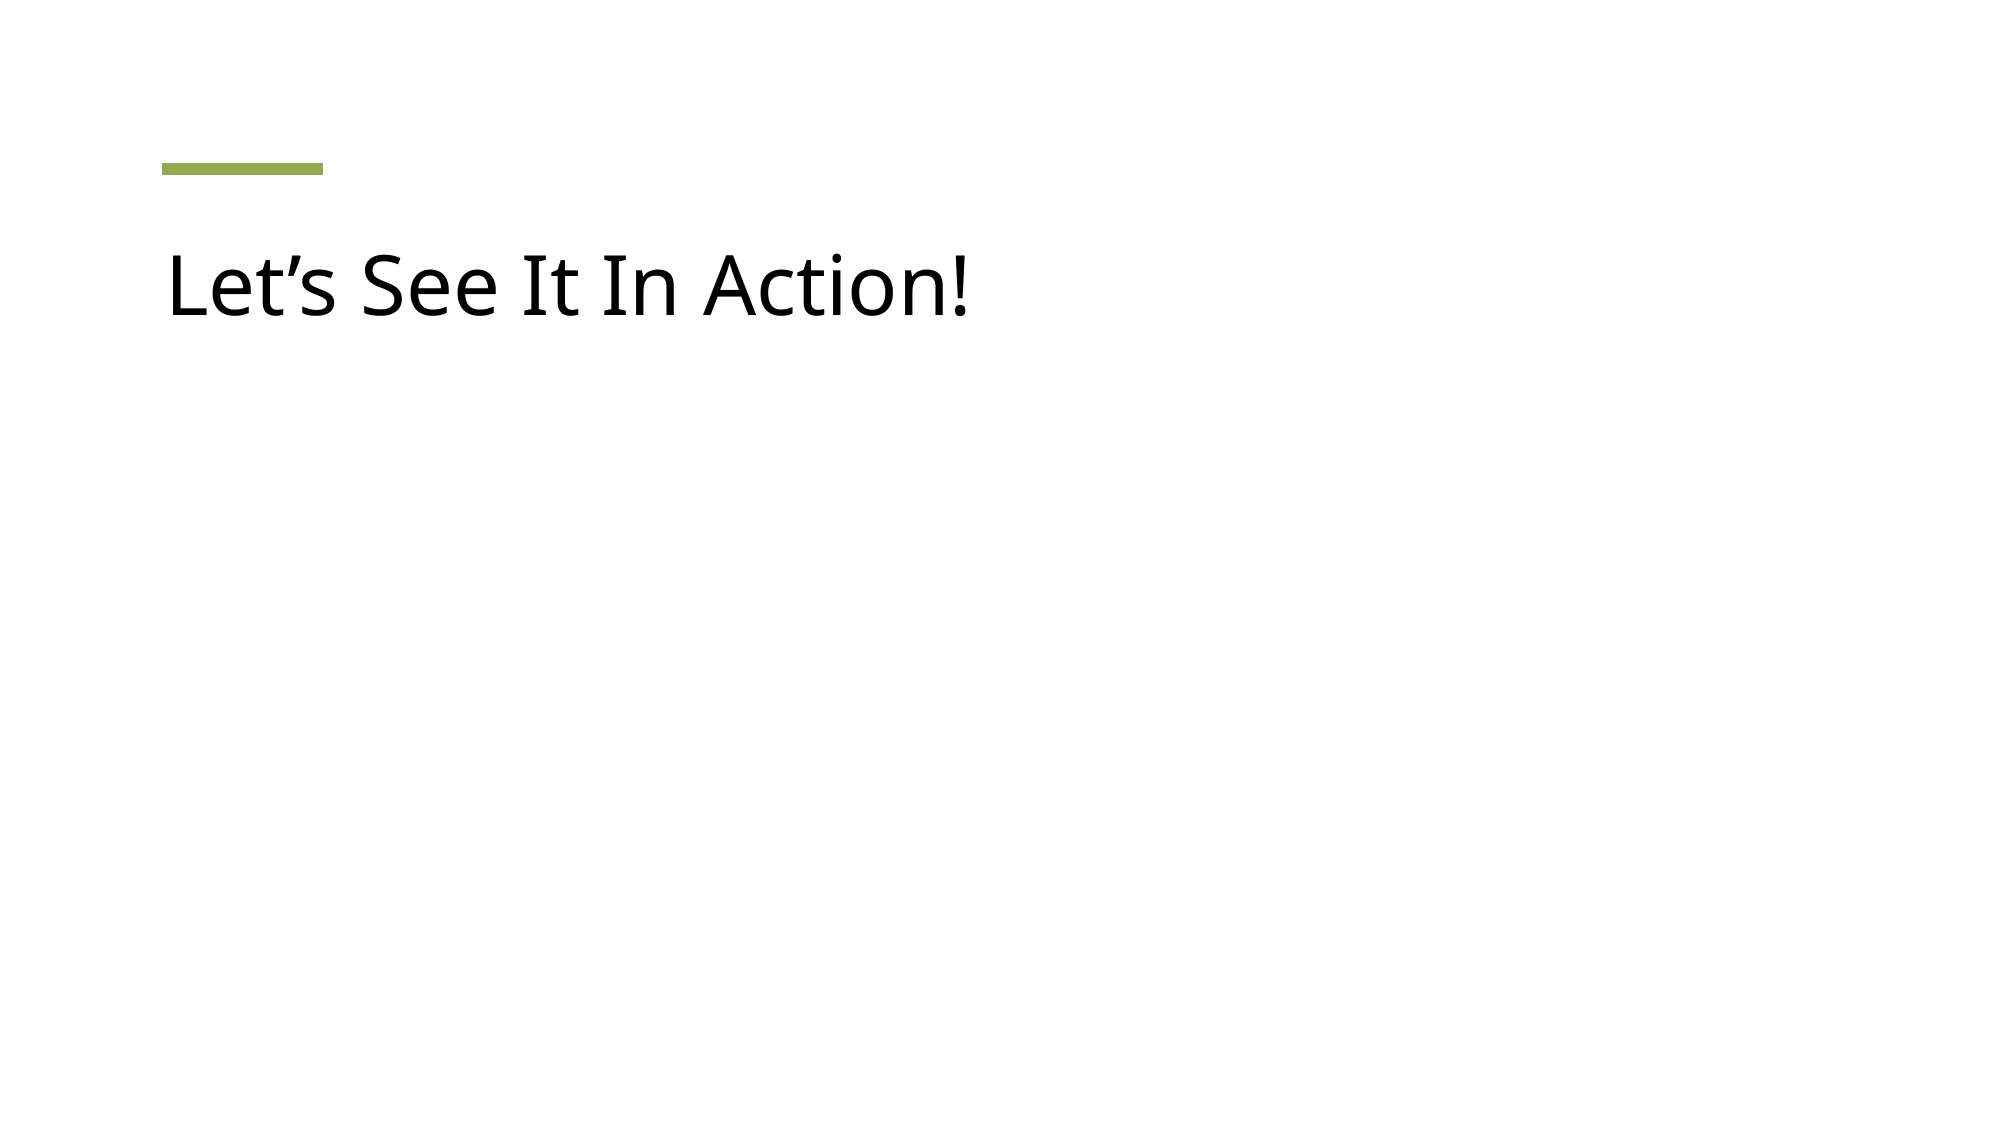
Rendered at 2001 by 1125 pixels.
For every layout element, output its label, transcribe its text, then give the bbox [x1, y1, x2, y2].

title Let’s See It In Action! [150, 224, 1850, 420]
